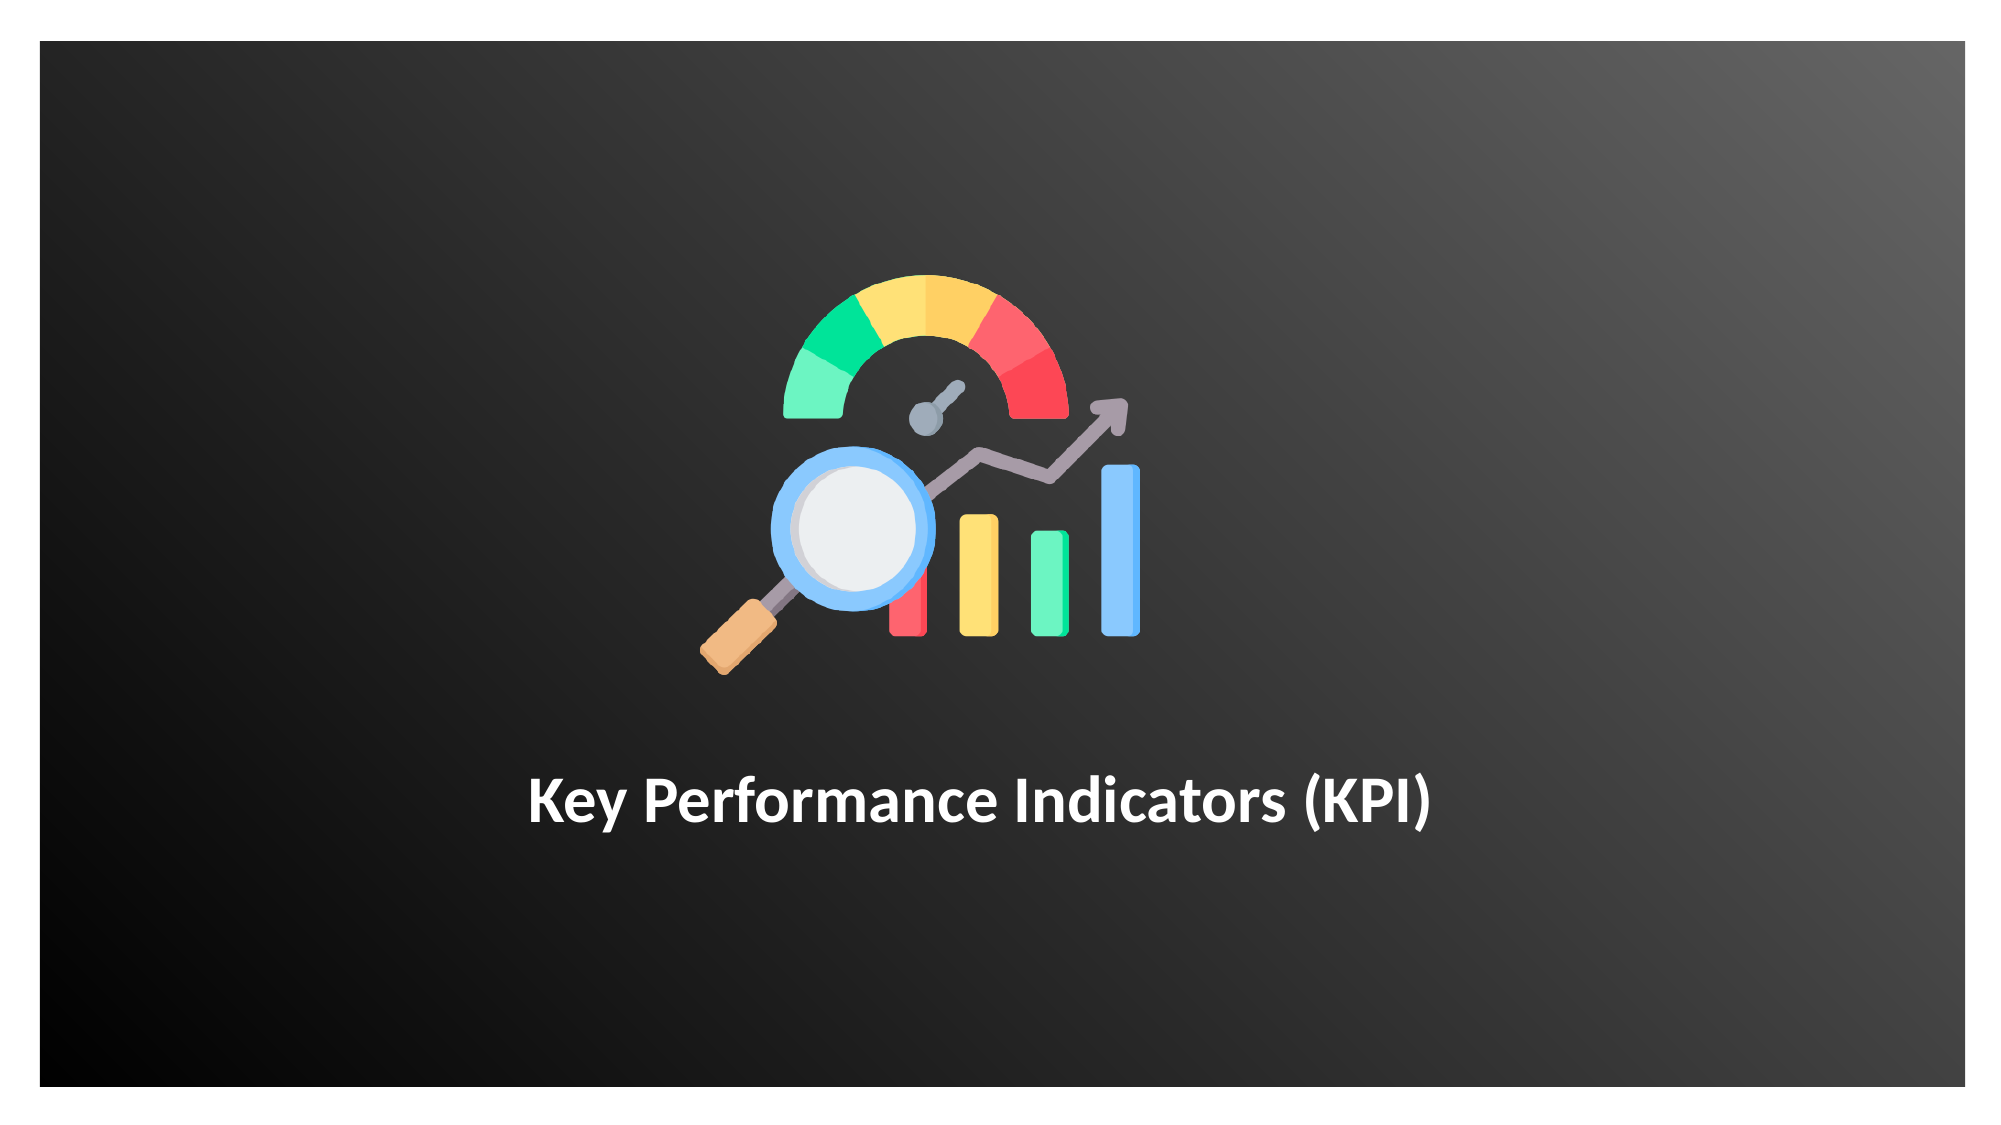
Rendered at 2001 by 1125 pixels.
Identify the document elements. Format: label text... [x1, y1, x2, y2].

text_box [39, 41, 1966, 1087]
text_box Key Performance Indicators (KPI) [394, 748, 1568, 844]
picture [685, 240, 1155, 709]
